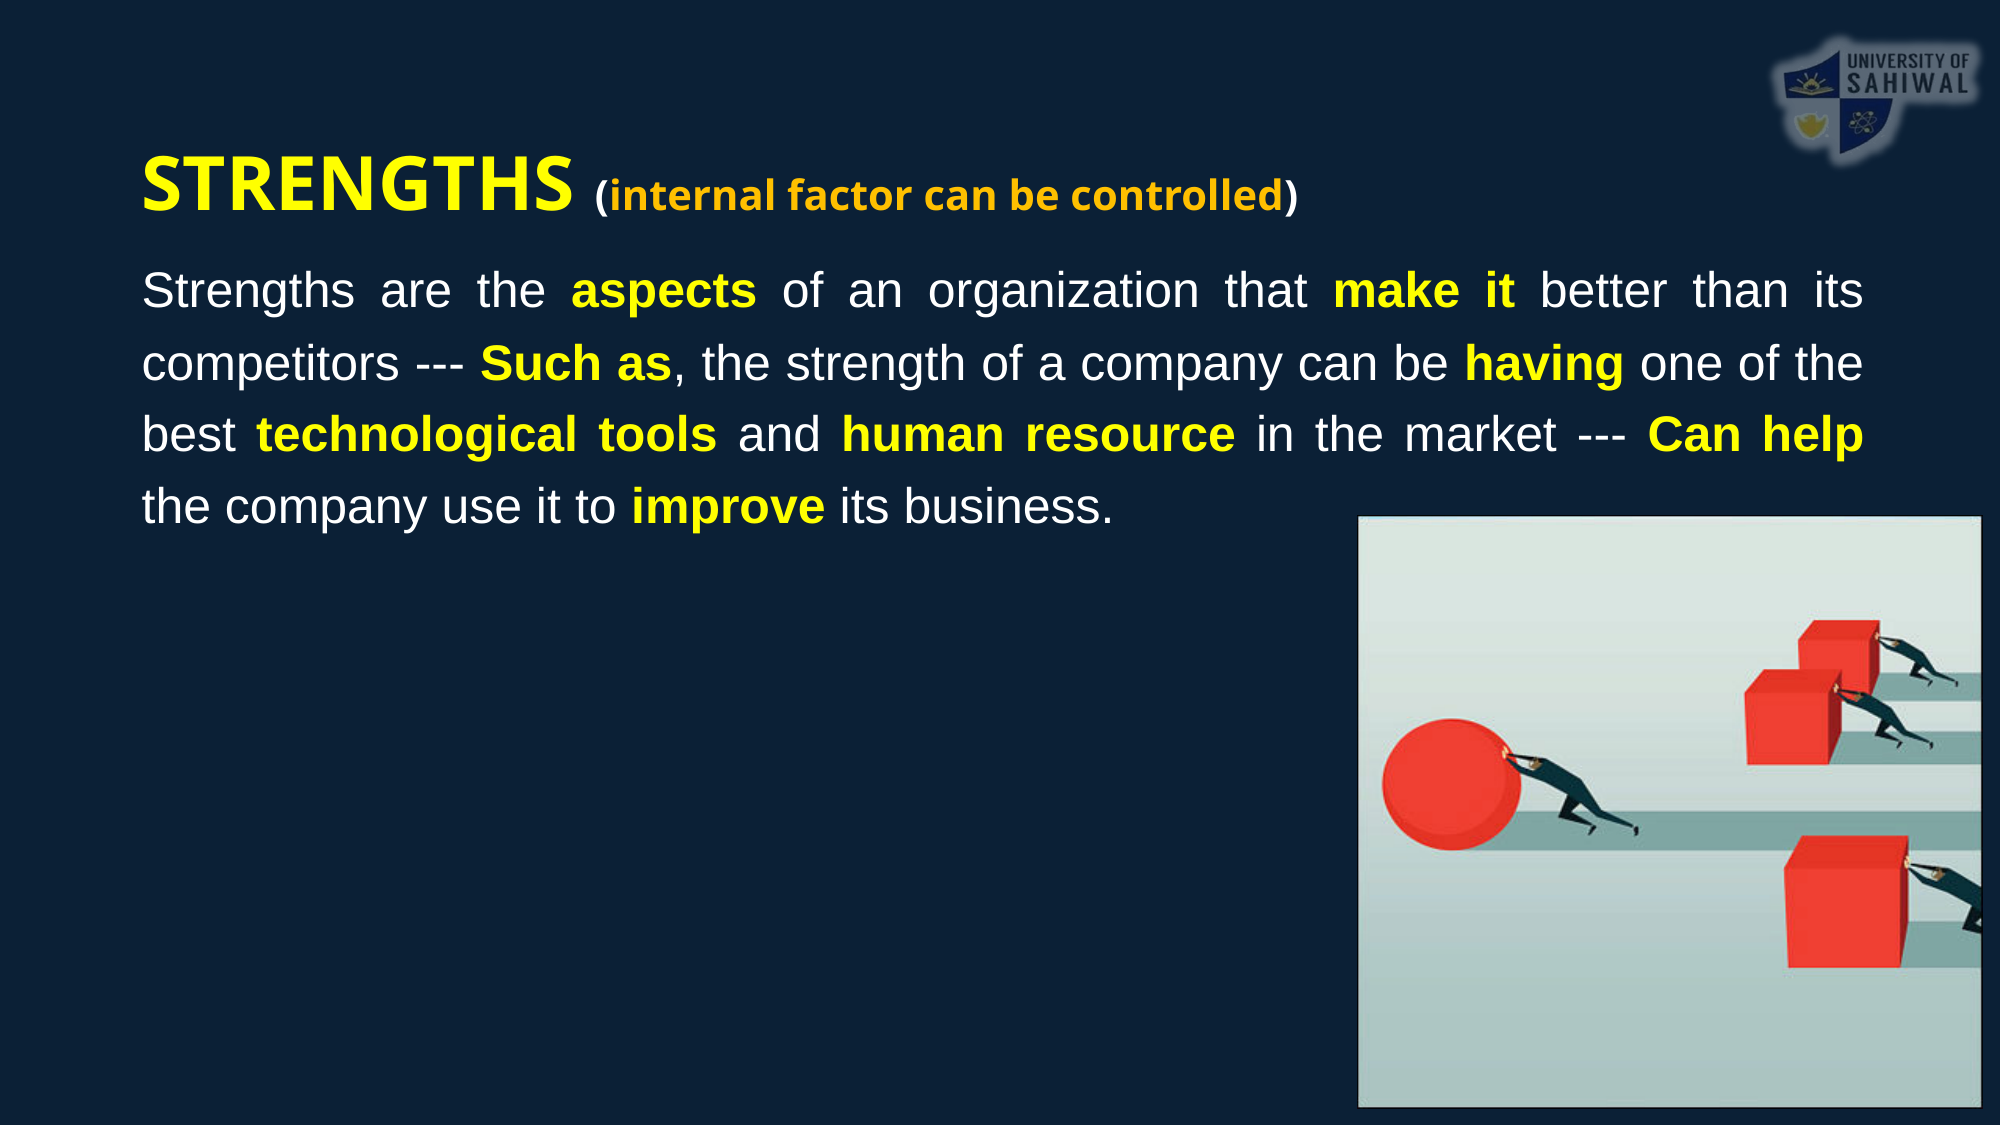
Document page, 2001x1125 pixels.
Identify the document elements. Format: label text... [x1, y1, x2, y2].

list STRENGTHS (internal factor can be controlled) Strengths are the aspects of an organization that make it better than its competitors --- Such as, the strength of a company can be having one of the best technological tools and human resource in the market --- Can help the company use it to improve its business. [120, 86, 1880, 1039]
picture [1357, 515, 1984, 1110]
picture [1747, 0, 2000, 208]
